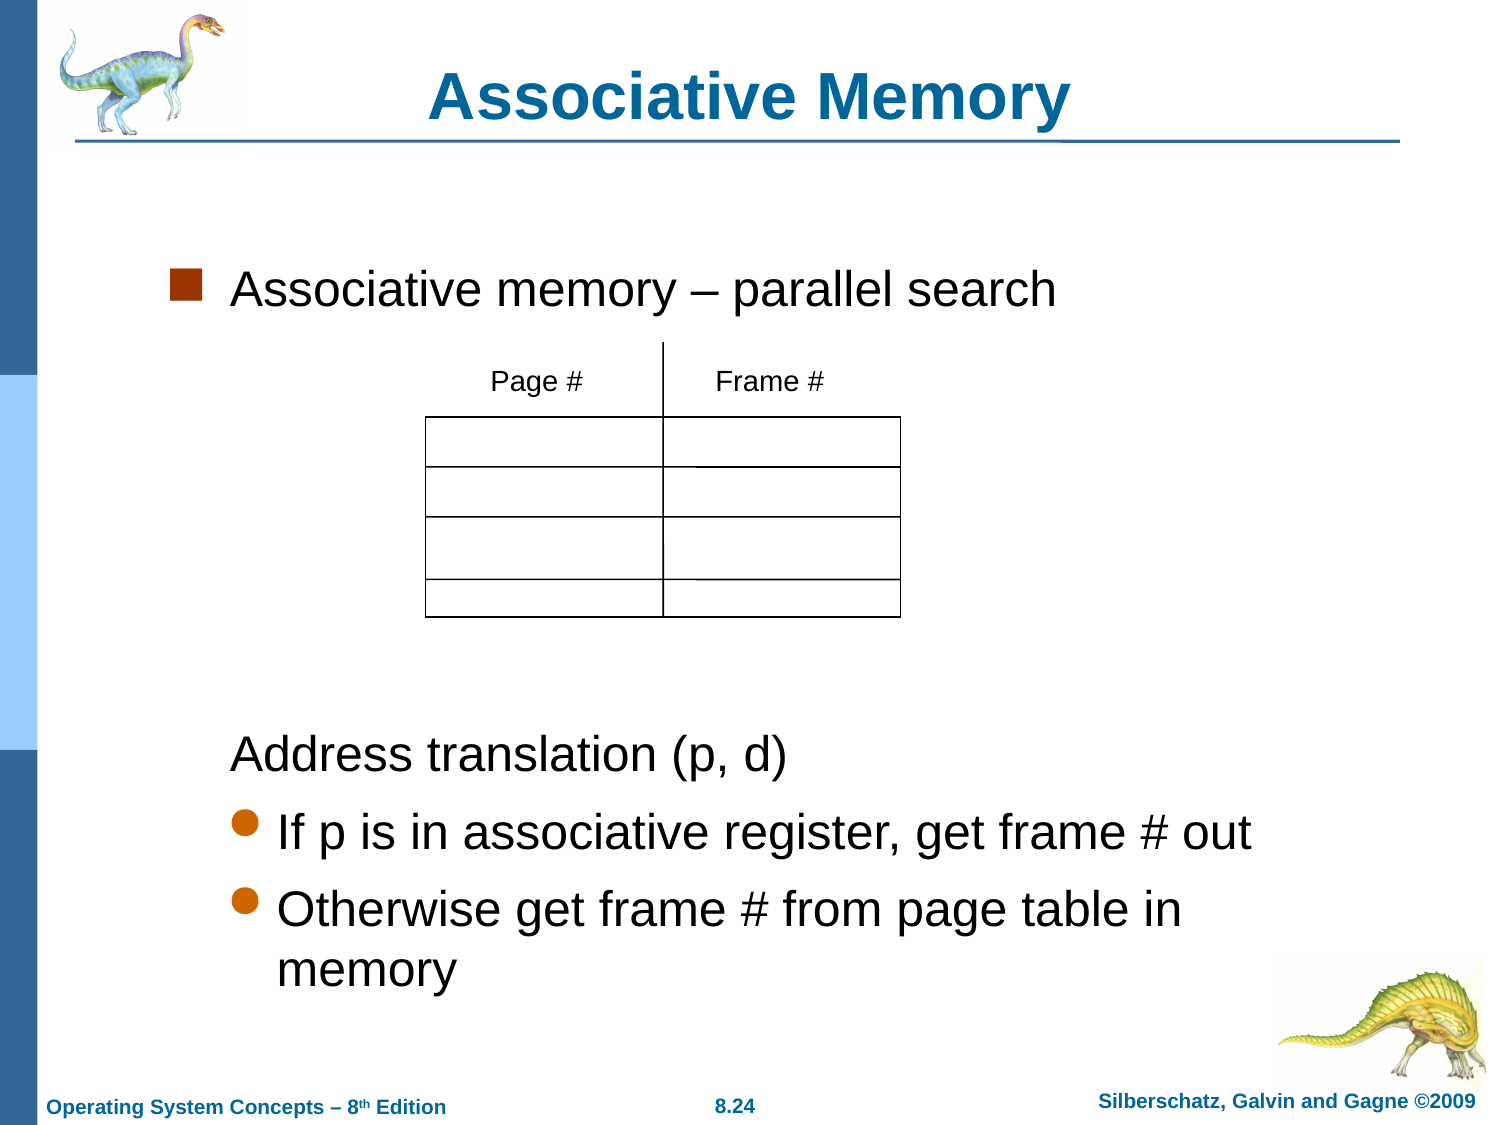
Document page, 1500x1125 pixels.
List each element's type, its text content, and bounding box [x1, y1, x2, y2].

text_box Frame # [700, 354, 914, 405]
title Associative Memory [75, 45, 1425, 141]
text_box [425, 517, 663, 579]
text_box Page # [475, 354, 689, 405]
text_box [425, 416, 663, 466]
text_box [425, 580, 663, 617]
text_box [425, 467, 663, 516]
picture [46, 0, 243, 149]
text_box [664, 517, 901, 579]
text_box [664, 580, 901, 617]
text_box [664, 416, 901, 516]
picture [1275, 959, 1486, 1090]
list Associative memory – parallel search Address translation (p, d) If p is in associative register, get frame # out Otherwise get frame # from page table in memory [158, 249, 1365, 985]
